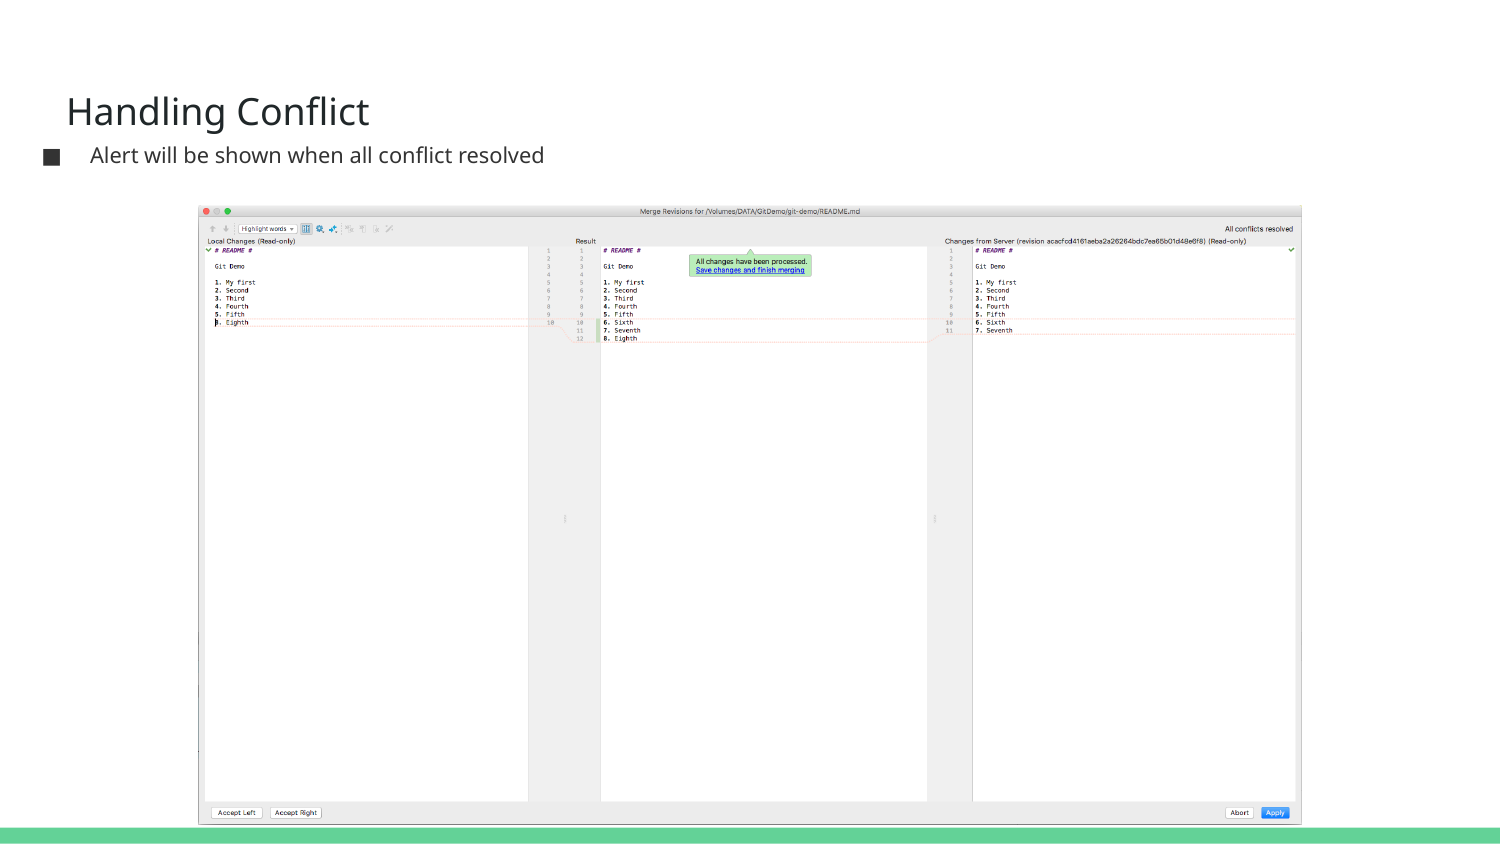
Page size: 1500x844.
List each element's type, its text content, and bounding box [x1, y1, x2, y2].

text_box Alert will be shown when all conflict resolved [0, 131, 1075, 175]
title Handling Conflict [51, 72, 1425, 147]
picture [197, 205, 1303, 825]
